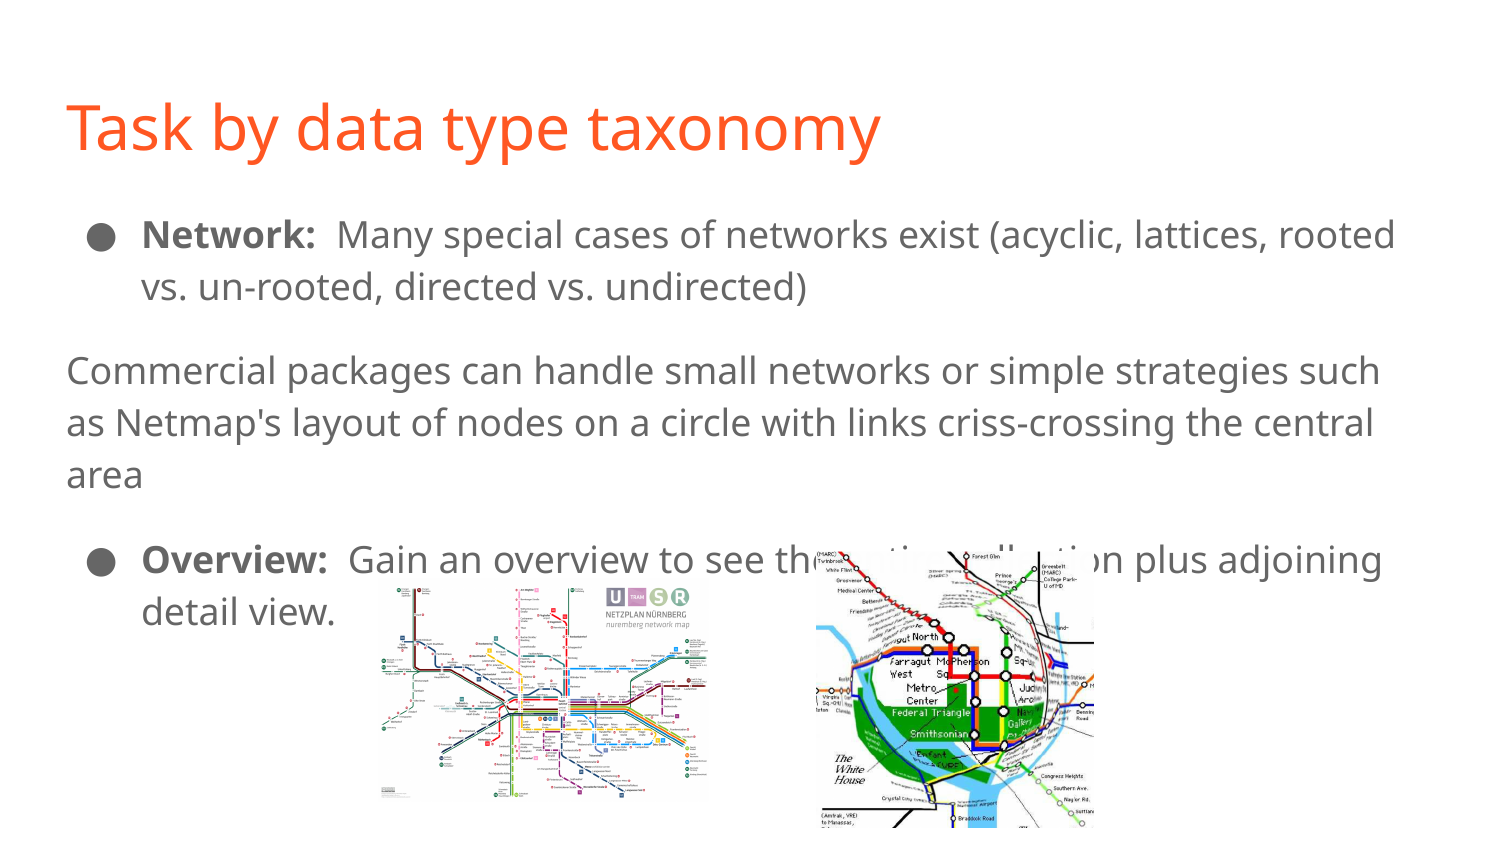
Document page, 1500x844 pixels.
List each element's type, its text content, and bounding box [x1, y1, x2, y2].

list Network: Many special cases of networks exist (acyclic, lattices, rooted vs. un-rooted, directed vs. undirected) Commercial packages can handle small networks or simple strategies such as Netmap's layout of nodes on a circle with links criss-crossing the central area Overview: Gain an overview to see the entire collection plus adjoining detail view. [51, 189, 1414, 591]
picture [378, 577, 709, 802]
title Task by data type taxonomy [51, 72, 1449, 167]
picture [816, 551, 1094, 829]
